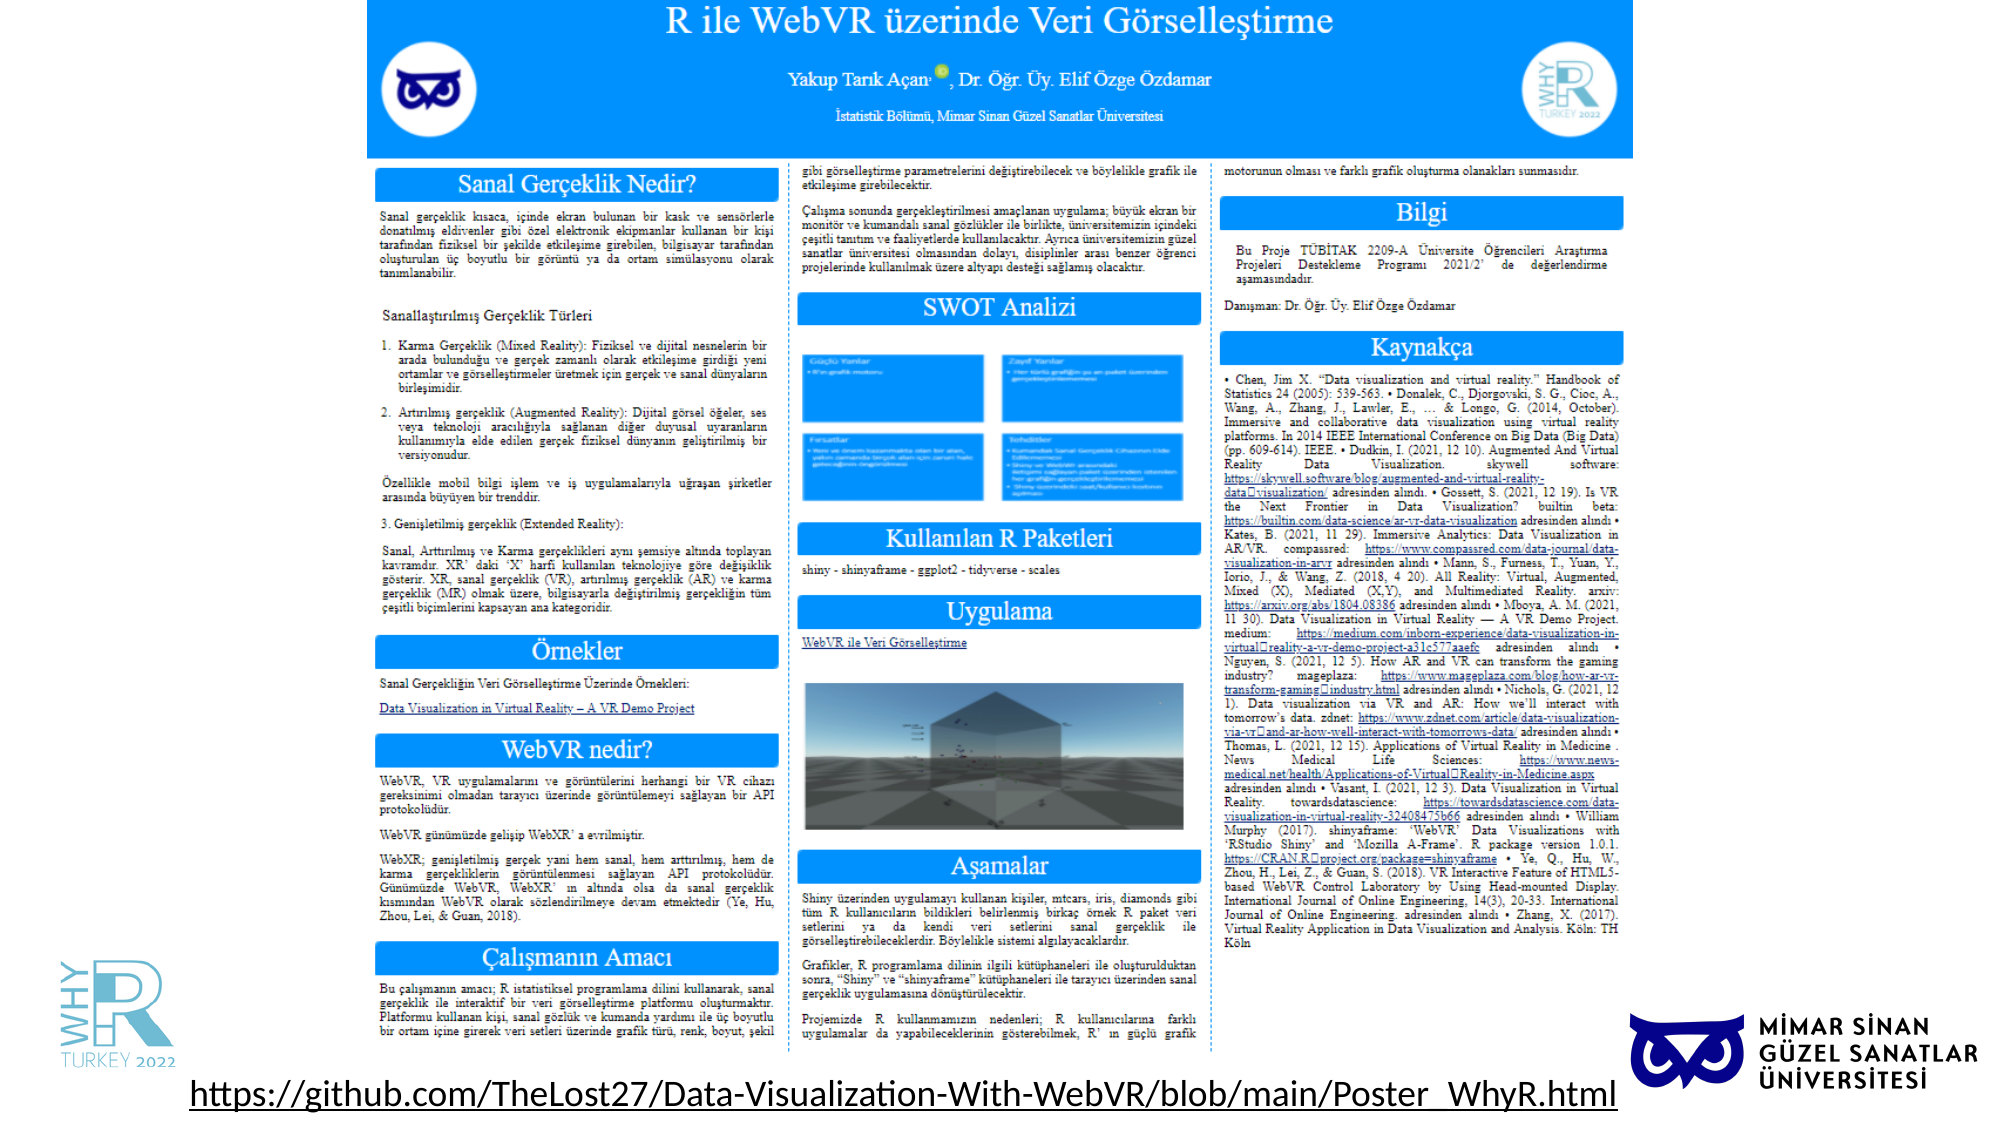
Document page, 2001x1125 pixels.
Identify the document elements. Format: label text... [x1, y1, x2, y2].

text_box https://github.com/TheLost27/Data-Visualization-With-WebVR/blob/main/Poster_WhyR.html [174, 1061, 1728, 1125]
picture [22, 918, 213, 1109]
picture [367, 0, 1978, 1089]
